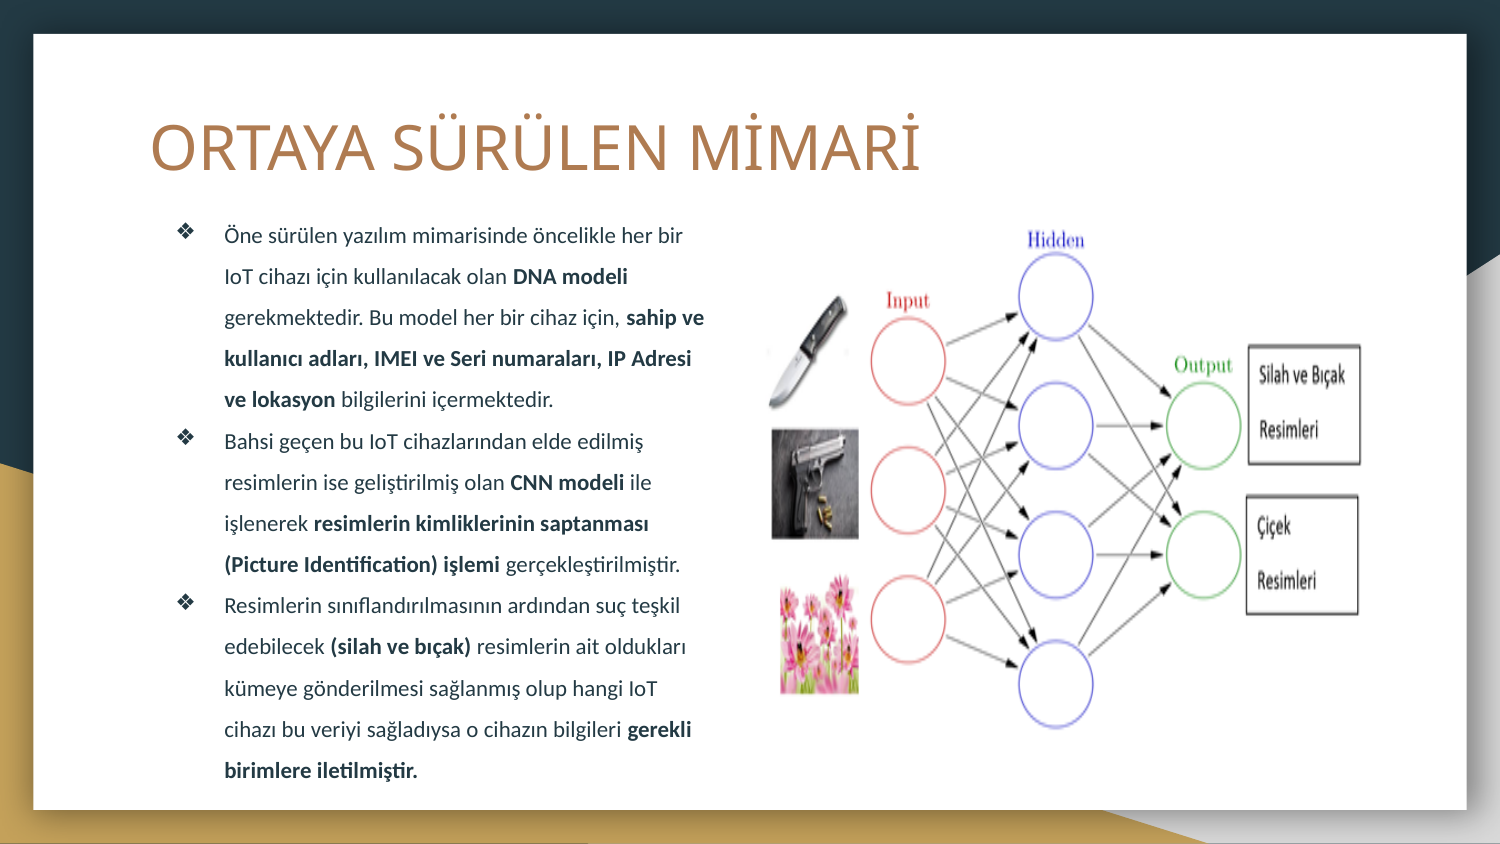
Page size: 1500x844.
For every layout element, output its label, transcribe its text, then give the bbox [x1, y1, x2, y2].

list Öne sürülen yazılım mimarisinde öncelikle her bir IoT cihazı için kullanılacak olan DNA modeli gerekmektedir. Bu model her bir cihaz için, sahip ve kullanıcı adları, IMEI ve Seri numaraları, IP Adresi ve lokasyon bilgilerini içermektedir. Bahsi geçen bu IoT cihazlarından elde edilmiş resimlerin ise geliştirilmiş olan CNN modeli ile işlenerek resimlerin kimliklerinin saptanması (Picture Identification) işlemi gerçekleştirilmiştir. Resimlerin sınıflandırılmasının ardından suç teşkil edebilecek (silah ve bıçak) resimlerin ait oldukları kümeye gönderilmesi sağlanmış olup hangi IoT cihazı bu veriyi sağladıysa o cihazın bilgileri gerekli birimlere iletilmiştir. [134, 191, 723, 764]
title ORTAYA SÜRÜLEN MİMARİ [134, 93, 1366, 188]
picture [759, 220, 1366, 735]
